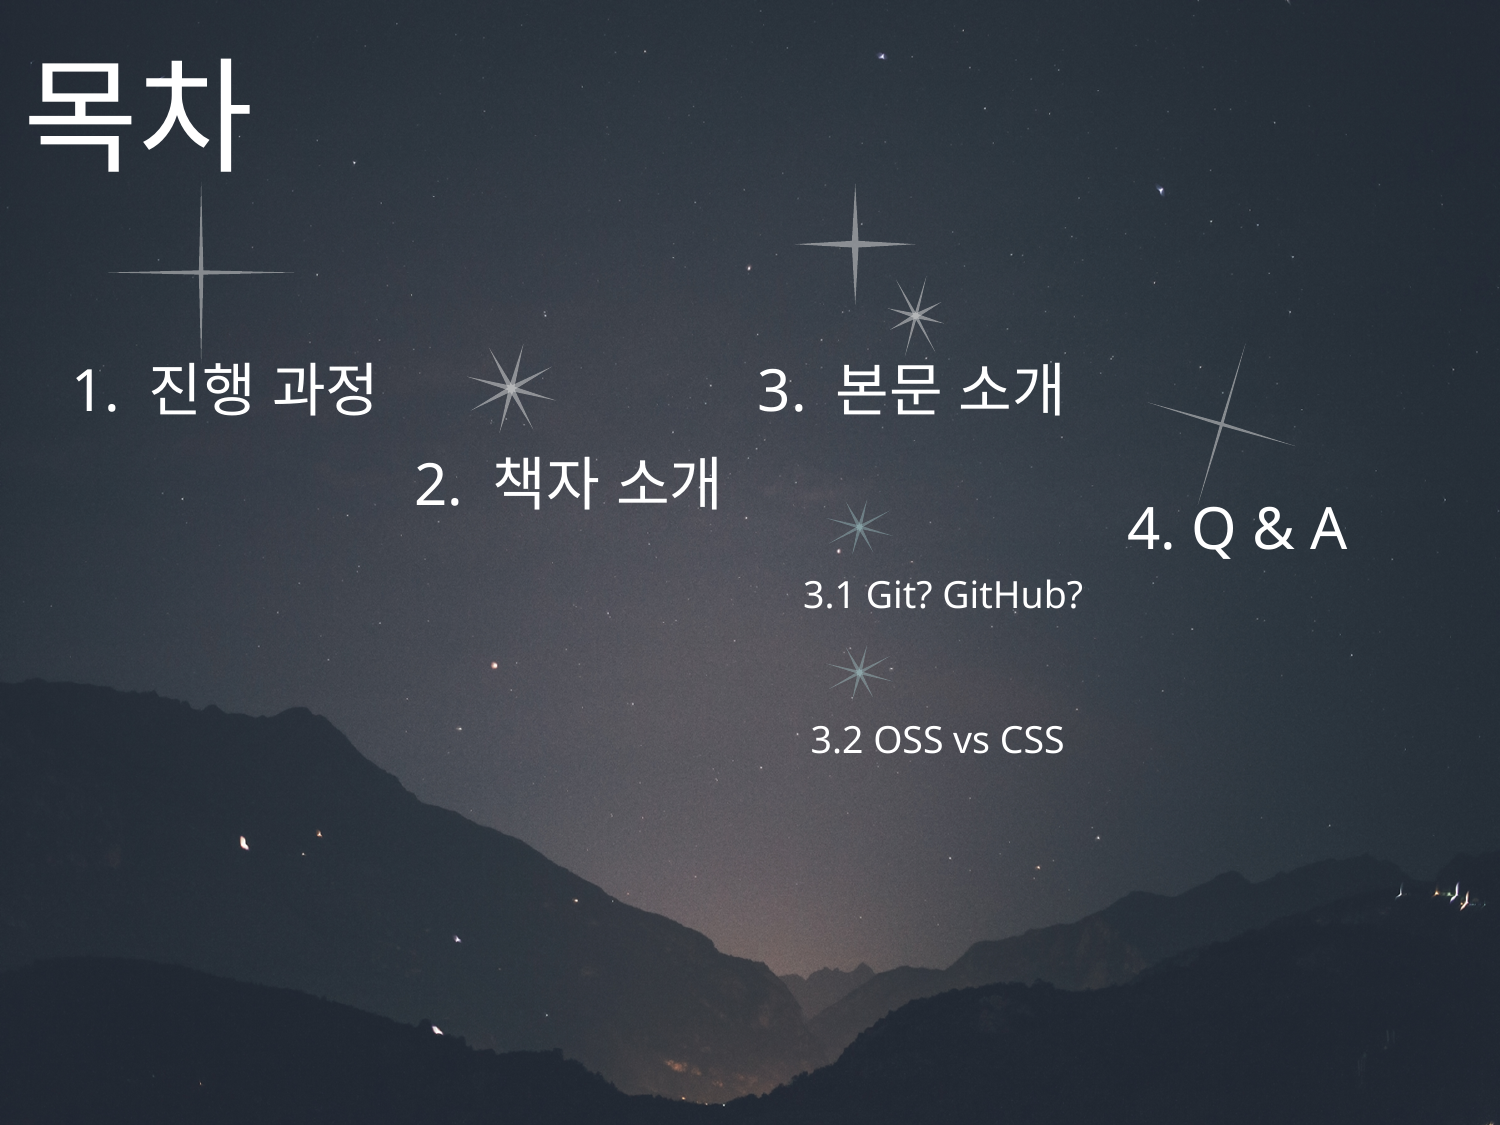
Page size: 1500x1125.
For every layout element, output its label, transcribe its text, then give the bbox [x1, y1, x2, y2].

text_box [465, 342, 558, 435]
picture [0, 0, 1500, 1125]
text_box [794, 183, 916, 305]
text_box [824, 498, 895, 556]
text_box [1147, 343, 1296, 484]
text_box 2. 책자 소개 [400, 439, 738, 525]
text_box 3.2 OSS vs CSS [795, 708, 1090, 769]
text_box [824, 643, 895, 702]
text_box 목차 [9, 30, 269, 195]
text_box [886, 274, 945, 358]
text_box 3. 본문 소개 [743, 345, 1081, 431]
text_box [107, 181, 295, 345]
text_box 3.1 Git? GitHub? [788, 563, 1108, 624]
text_box 1. 진행 과정 [56, 345, 395, 431]
text_box 4. Q & A [1113, 484, 1363, 569]
